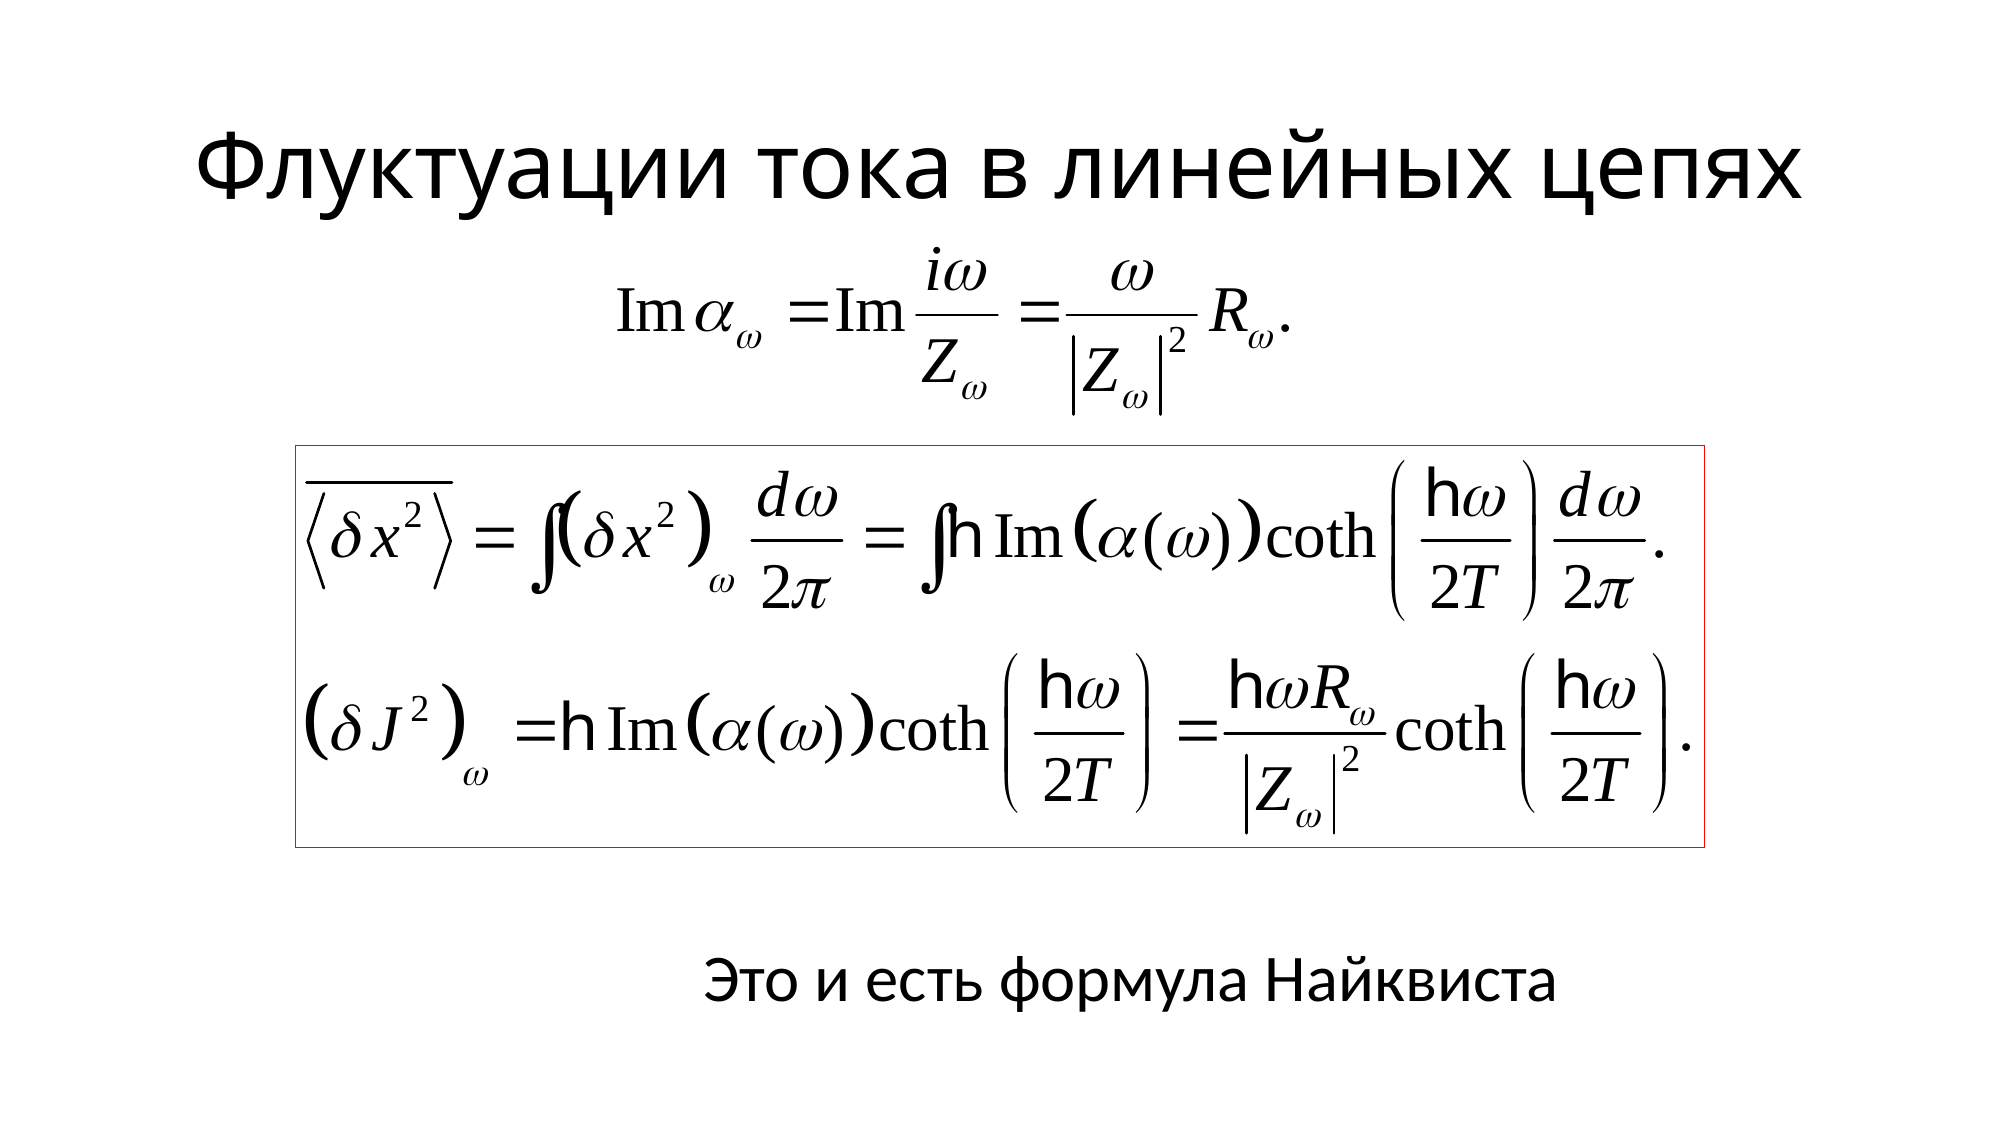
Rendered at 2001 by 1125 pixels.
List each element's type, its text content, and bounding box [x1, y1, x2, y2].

text_box Это и есть формула Найквиста [688, 927, 1575, 1023]
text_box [295, 445, 1705, 849]
title Флуктуации тока в линейных цепях [137, 59, 1863, 278]
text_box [605, 228, 1302, 430]
